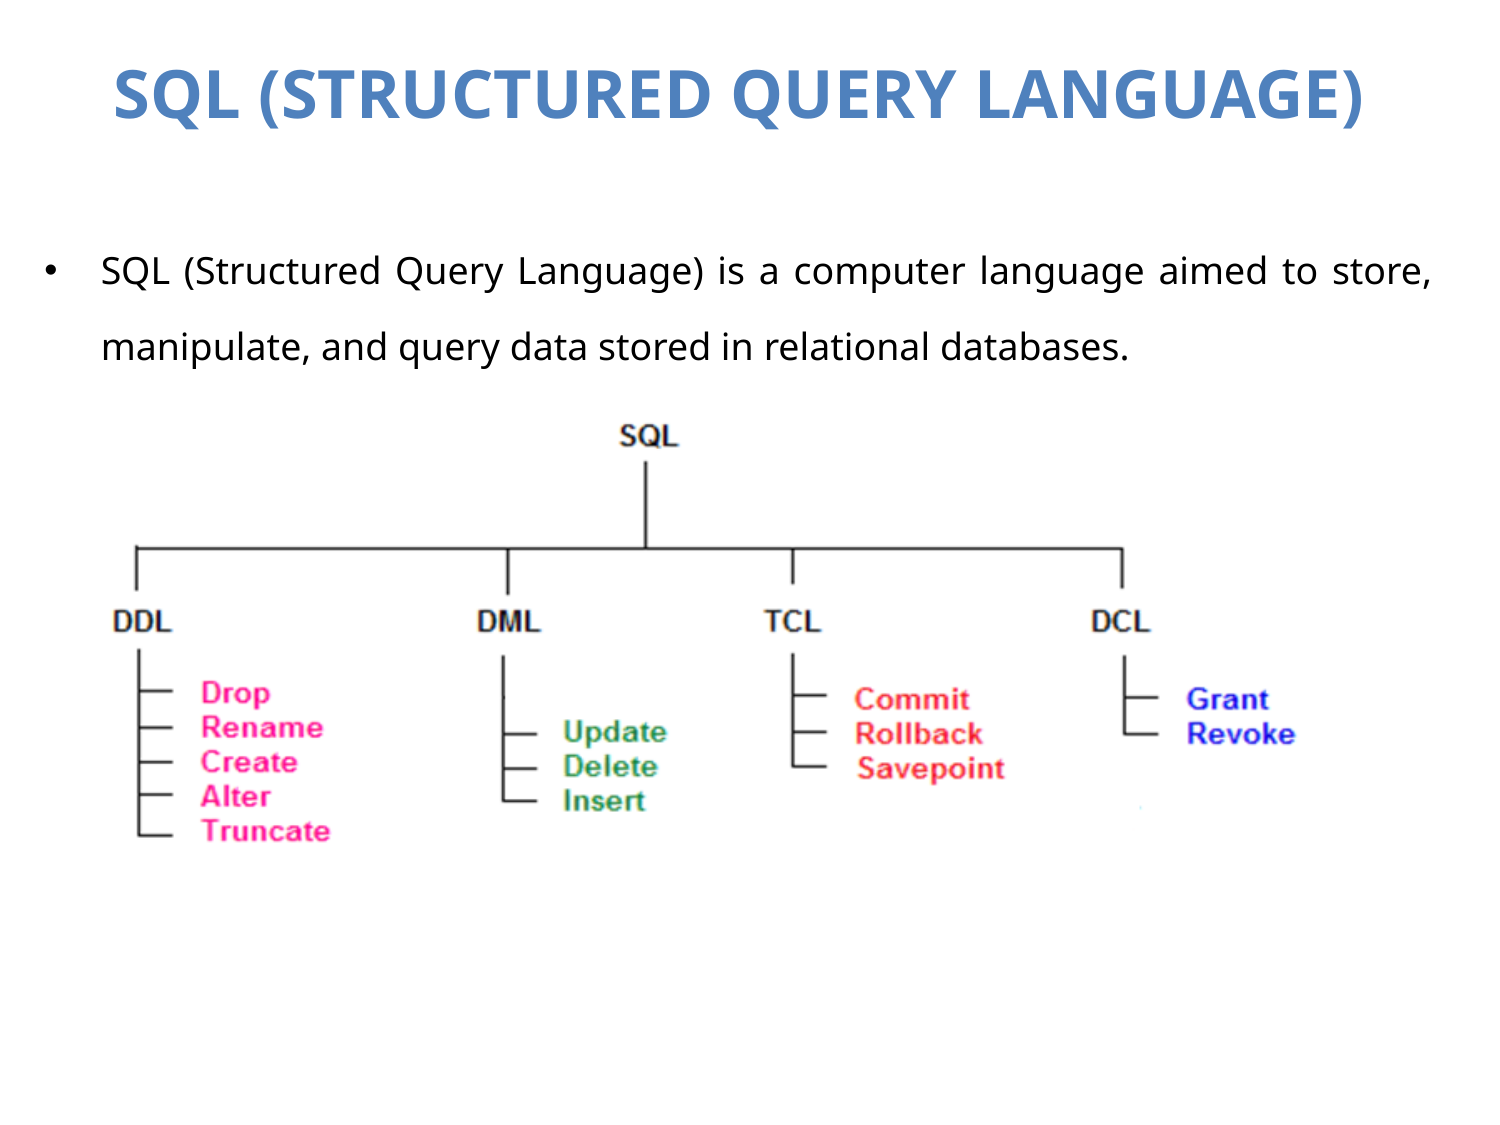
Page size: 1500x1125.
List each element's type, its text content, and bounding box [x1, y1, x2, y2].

picture [99, 406, 1463, 1113]
title SQL (STRUCTURED QUERY LANGUAGE) [53, 20, 1409, 163]
list SQL (Structured Query Language) is a computer language aimed to store, manipulate, and query data stored in relational databases. [29, 207, 1449, 613]
